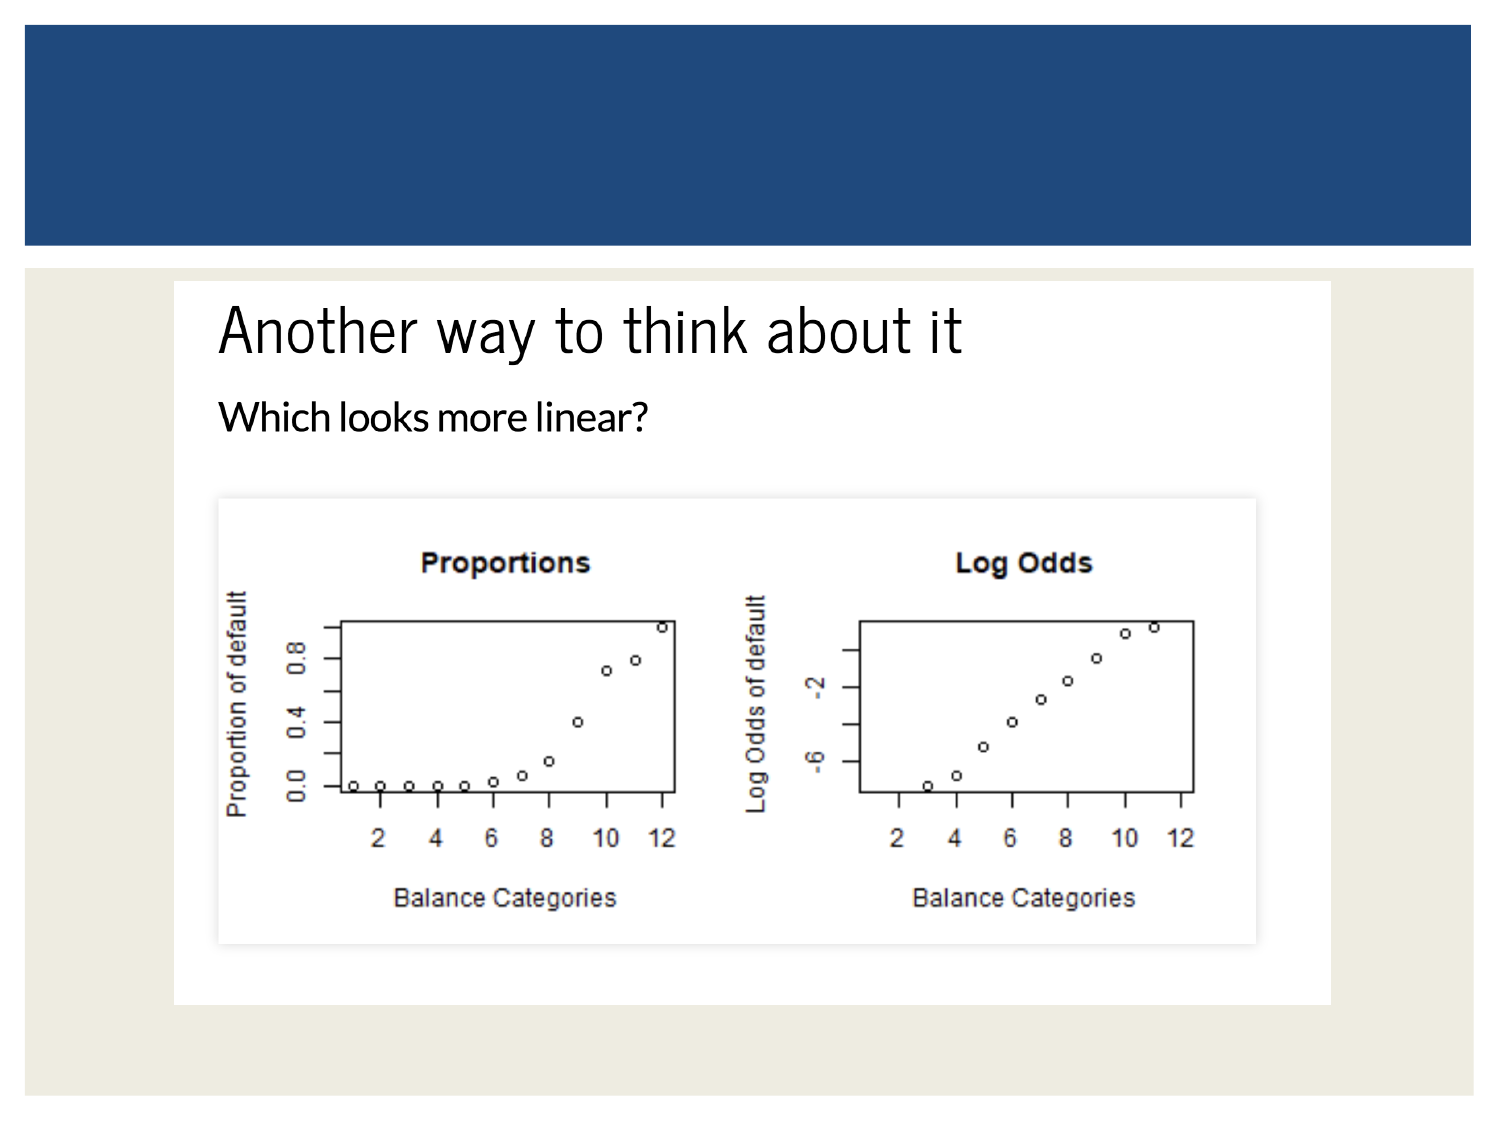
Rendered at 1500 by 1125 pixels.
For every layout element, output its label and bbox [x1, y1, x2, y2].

list [173, 281, 1331, 1006]
